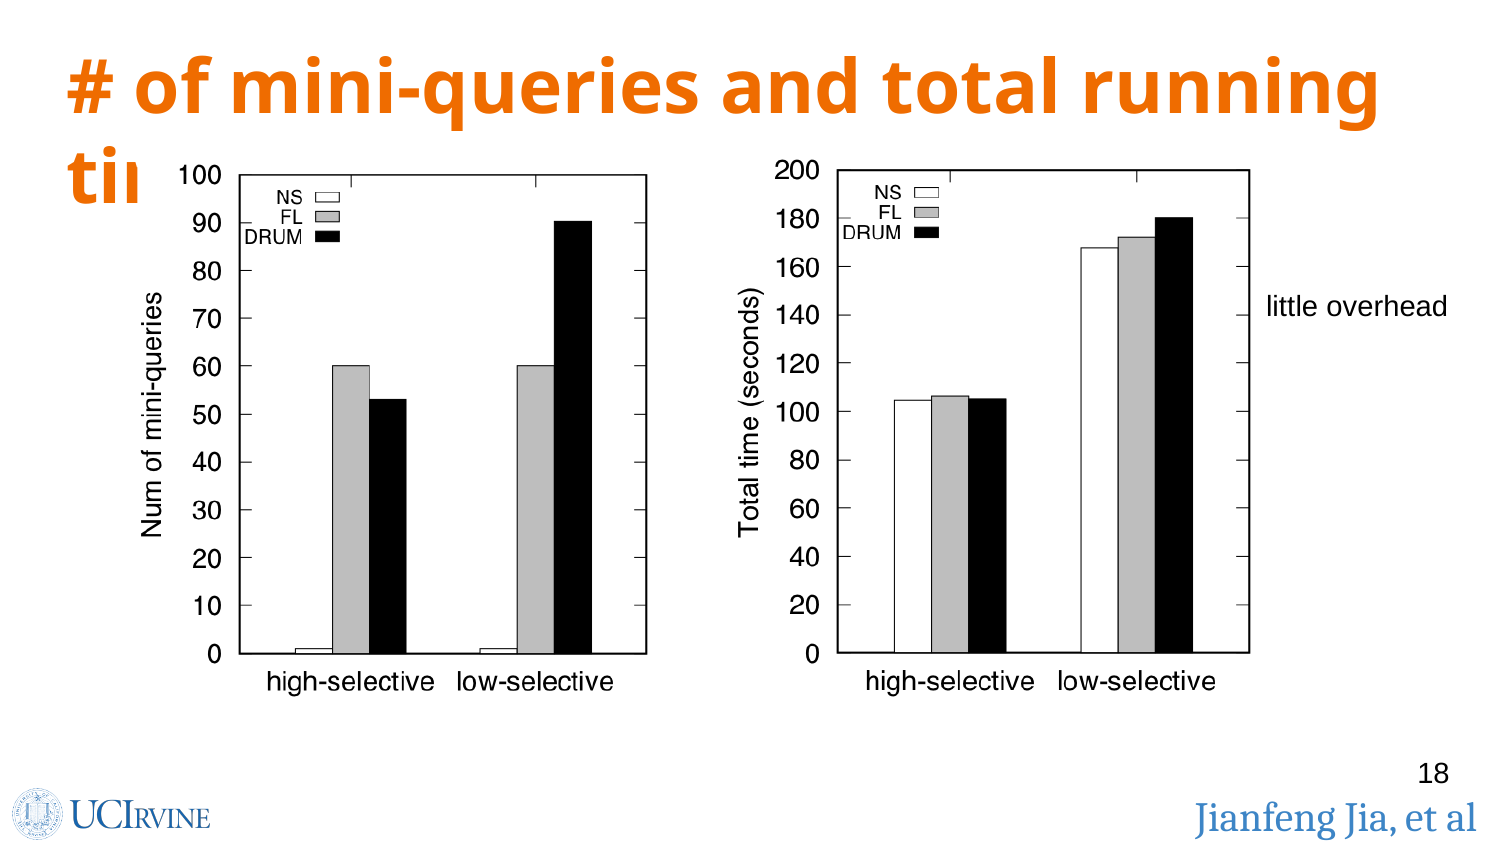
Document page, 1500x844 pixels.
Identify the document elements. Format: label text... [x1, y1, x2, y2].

picture [12, 788, 210, 840]
slide_number ‹#› [1402, 739, 1493, 805]
picture [726, 135, 1300, 709]
title # of mini-queries and total running time [51, 23, 1449, 140]
picture [137, 141, 688, 709]
text_box little overhead [1303, 272, 1492, 349]
